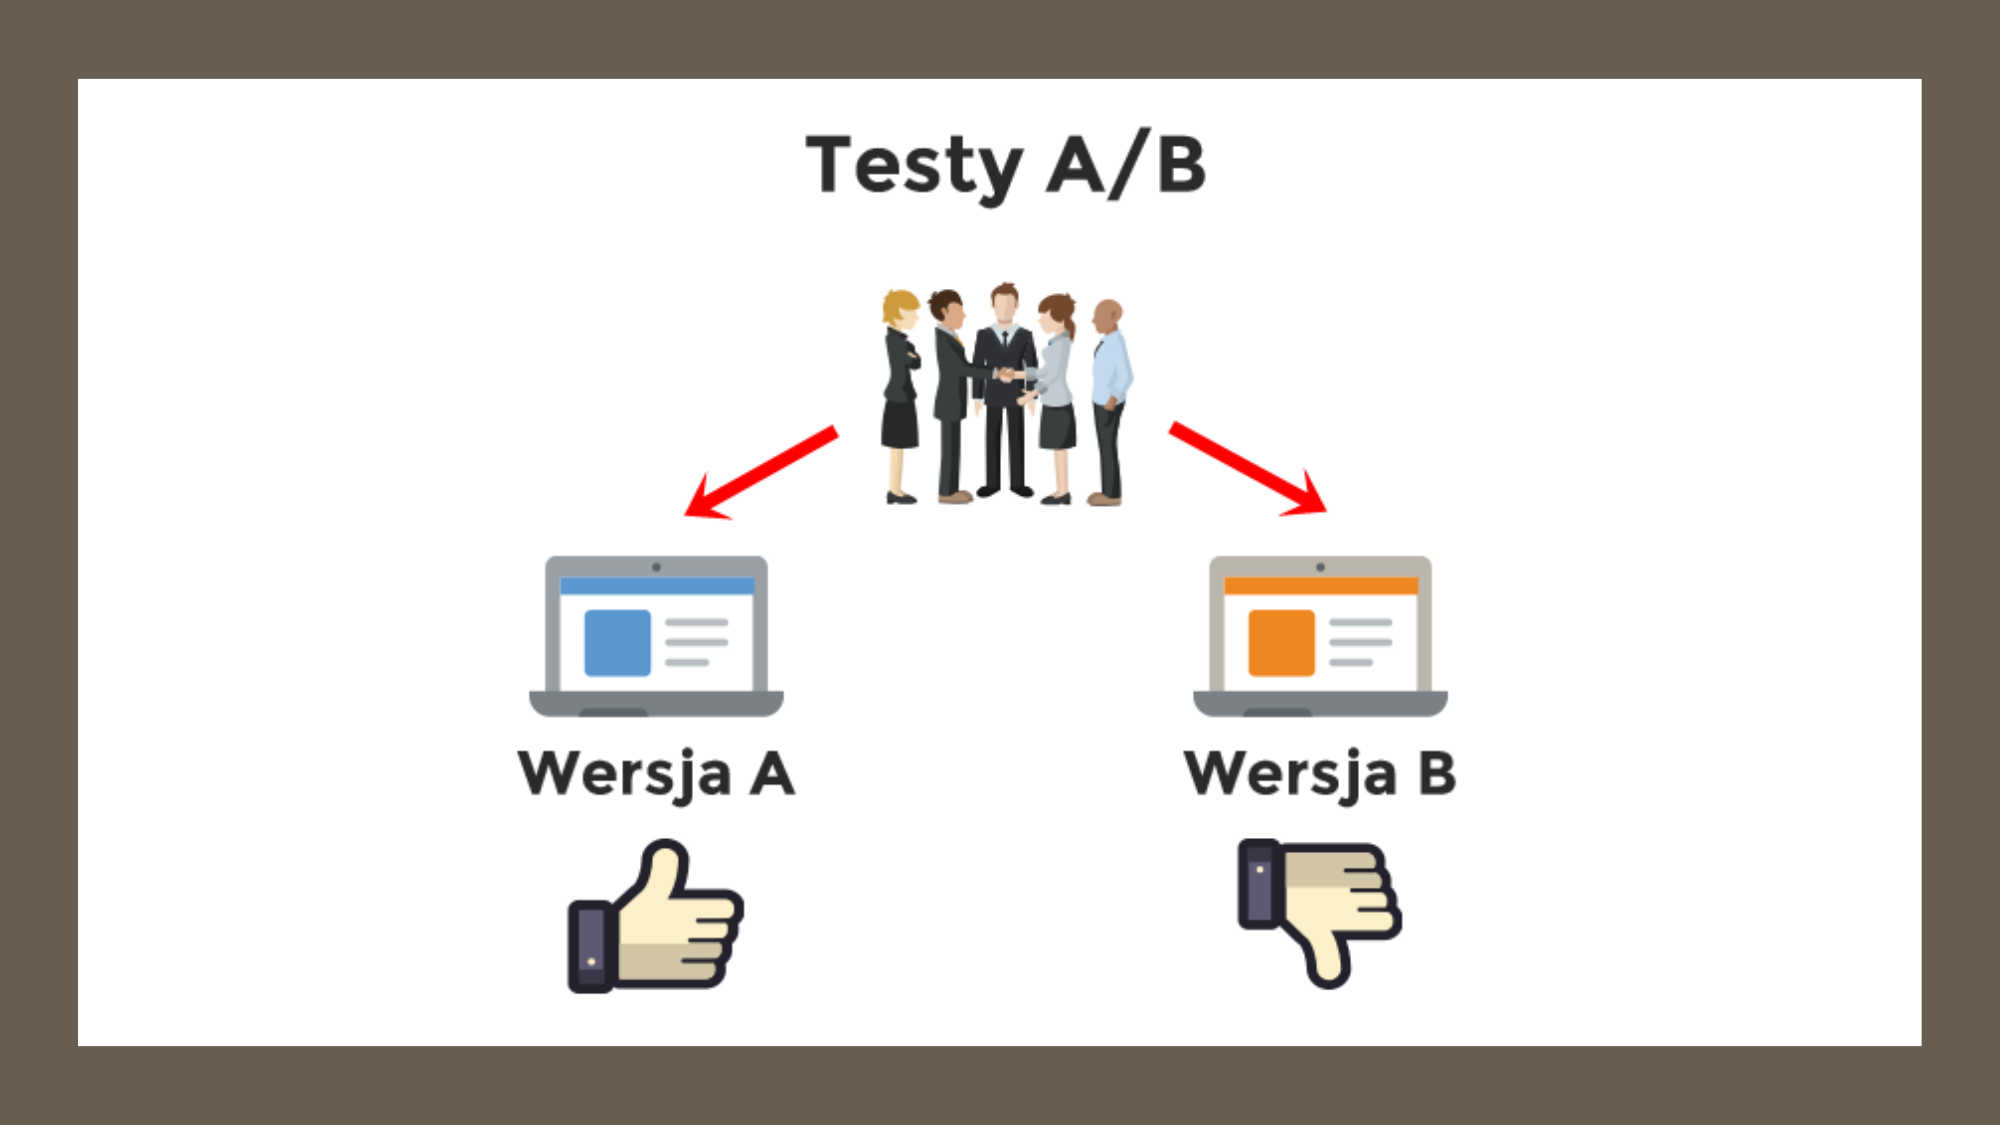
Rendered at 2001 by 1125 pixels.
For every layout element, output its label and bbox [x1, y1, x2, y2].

picture [488, 105, 1512, 1020]
text_box [0, 0, 2000, 1125]
text_box [77, 78, 1923, 1047]
